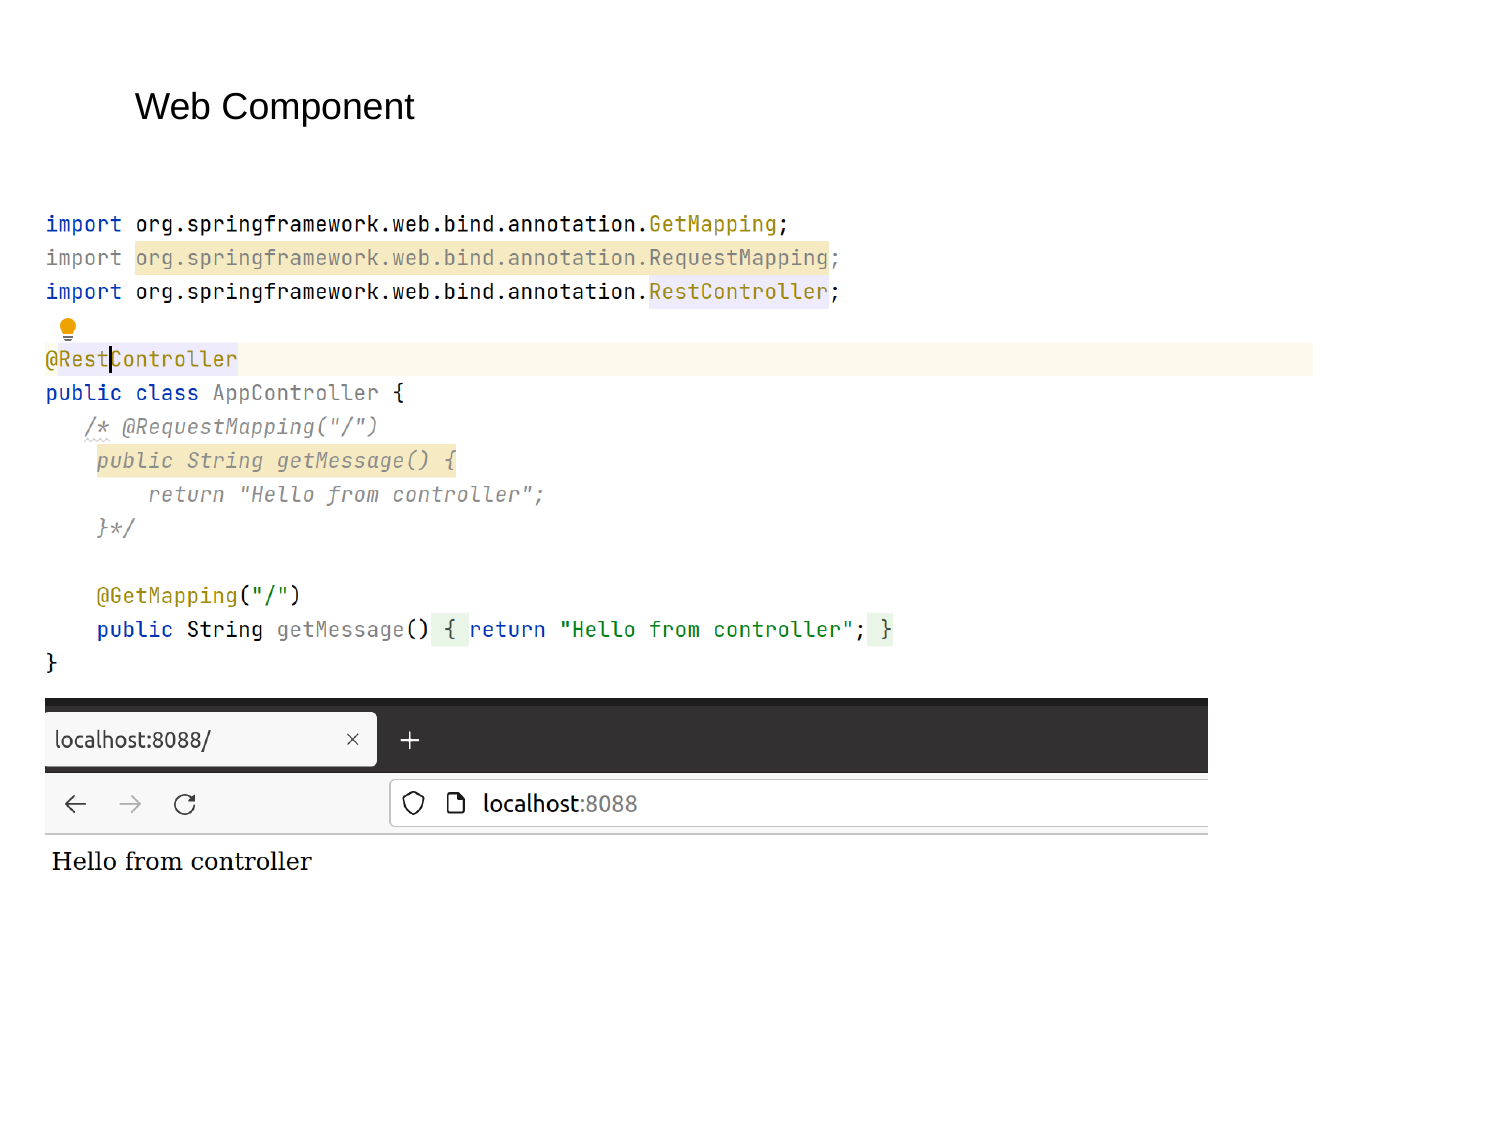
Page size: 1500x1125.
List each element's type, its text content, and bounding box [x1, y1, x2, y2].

text_box Web Component [119, 75, 430, 132]
picture [44, 194, 1313, 1081]
